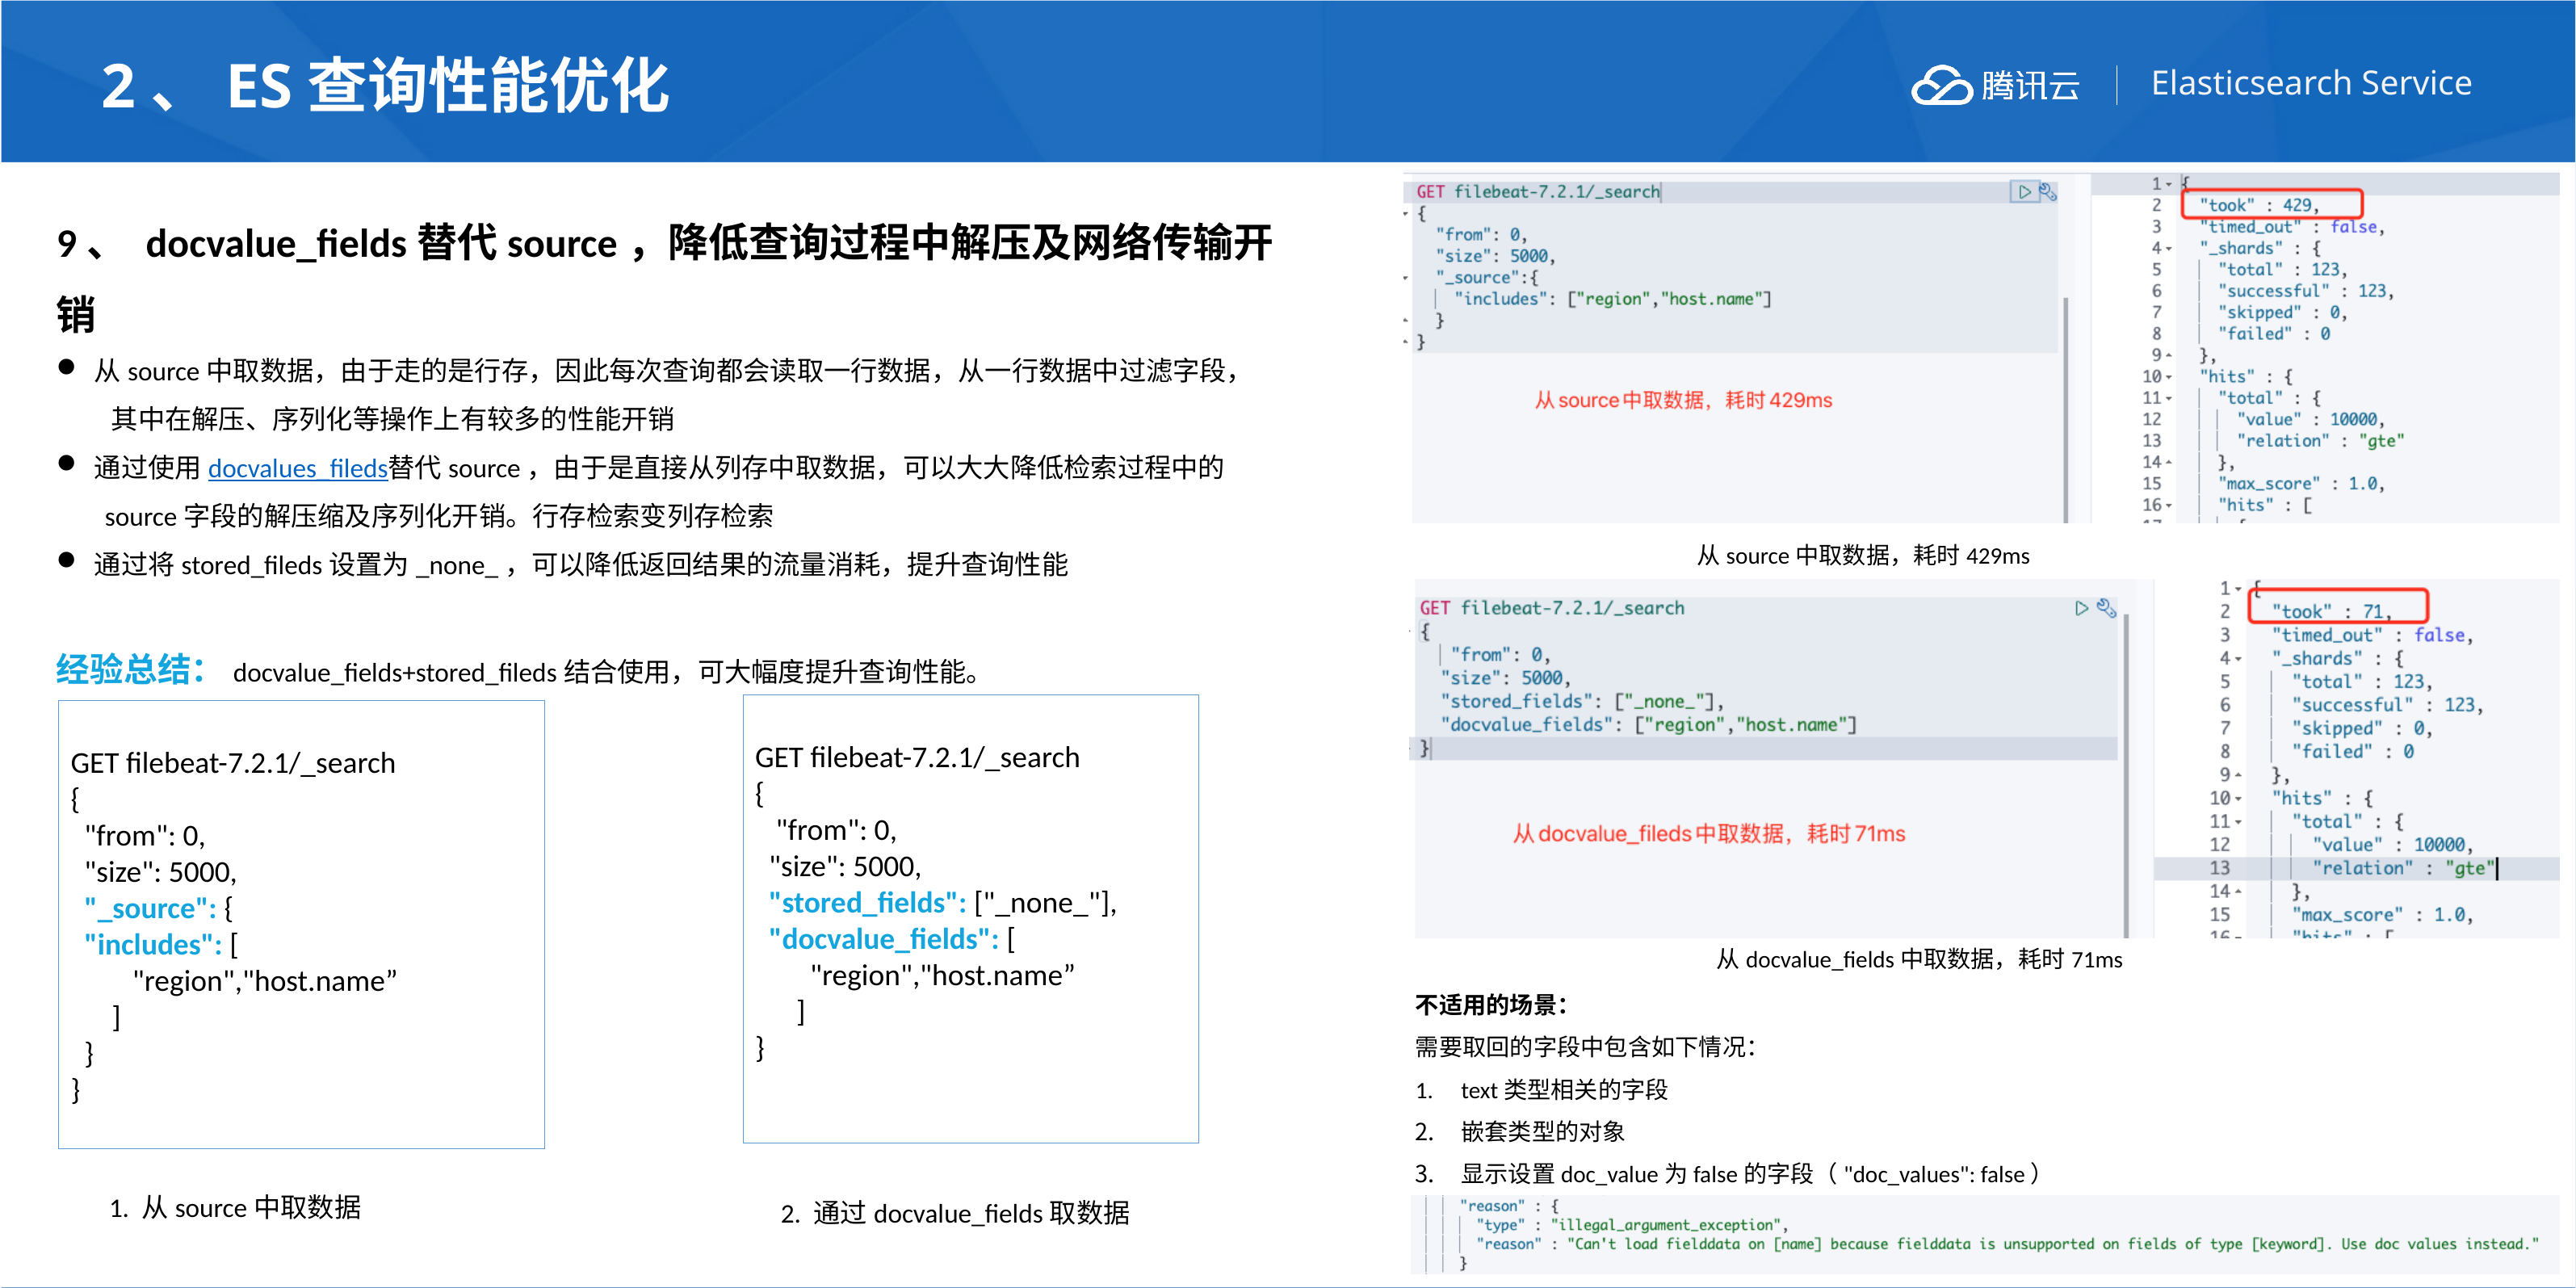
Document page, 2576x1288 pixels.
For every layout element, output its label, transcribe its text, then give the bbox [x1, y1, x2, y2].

picture [1411, 1195, 2560, 1274]
title 2、ES查询性能优化 [89, 36, 1517, 141]
text_box 从source中取数据，耗时429ms [1684, 535, 2343, 575]
picture [1403, 170, 2560, 523]
text_box 2. 通过docvalue_fields取数据 [769, 1189, 1164, 1235]
text_box 1. 从source中取数据 [97, 1185, 493, 1229]
text_box GET filebeat-7.2.1/_search { "from": 0, "size": 5000, "stored_fields": ["_none_"], "docvalue_fields": [ "region","host.name” ] } [743, 694, 1199, 1143]
picture [1409, 579, 2560, 938]
text_box 9、 docvalue_fields替代source，降低查询过程中解压及网络传输开销 从source中取数据，由于走的是行存，因此每次查询都会读取一行数据，从一行数据中过滤字段， 其中在解压、序列化等操作上有较多的性能开销 通过使用docvalues_fileds替代source，由于是直接从列存中取数据，可以大大降低检索过程中的 source字段的解压缩及序列化开销。行存检索变列存检索 通过将stored_fileds设置为_none_，可以降低返回结果的流量消耗，提升查询性能 经验总结：docvalue_fields+stored_fileds结合使用，可大幅度提升查询性能。 [44, 186, 1325, 694]
text_box 不适用的场景： 需要取回的字段中包含如下情况： text类型相关的字段 嵌套类型的对象 显示设置doc_value为false的字段（"doc_values": false） [1403, 970, 2517, 1236]
text_box 从docvalue_fields中取数据，耗时71ms [1705, 938, 2481, 970]
text_box GET filebeat-7.2.1/_search { "from": 0, "size": 5000, "_source": { "includes": [ "region","host.name” ] } } [58, 700, 545, 1149]
picture [3, 2, 2574, 162]
